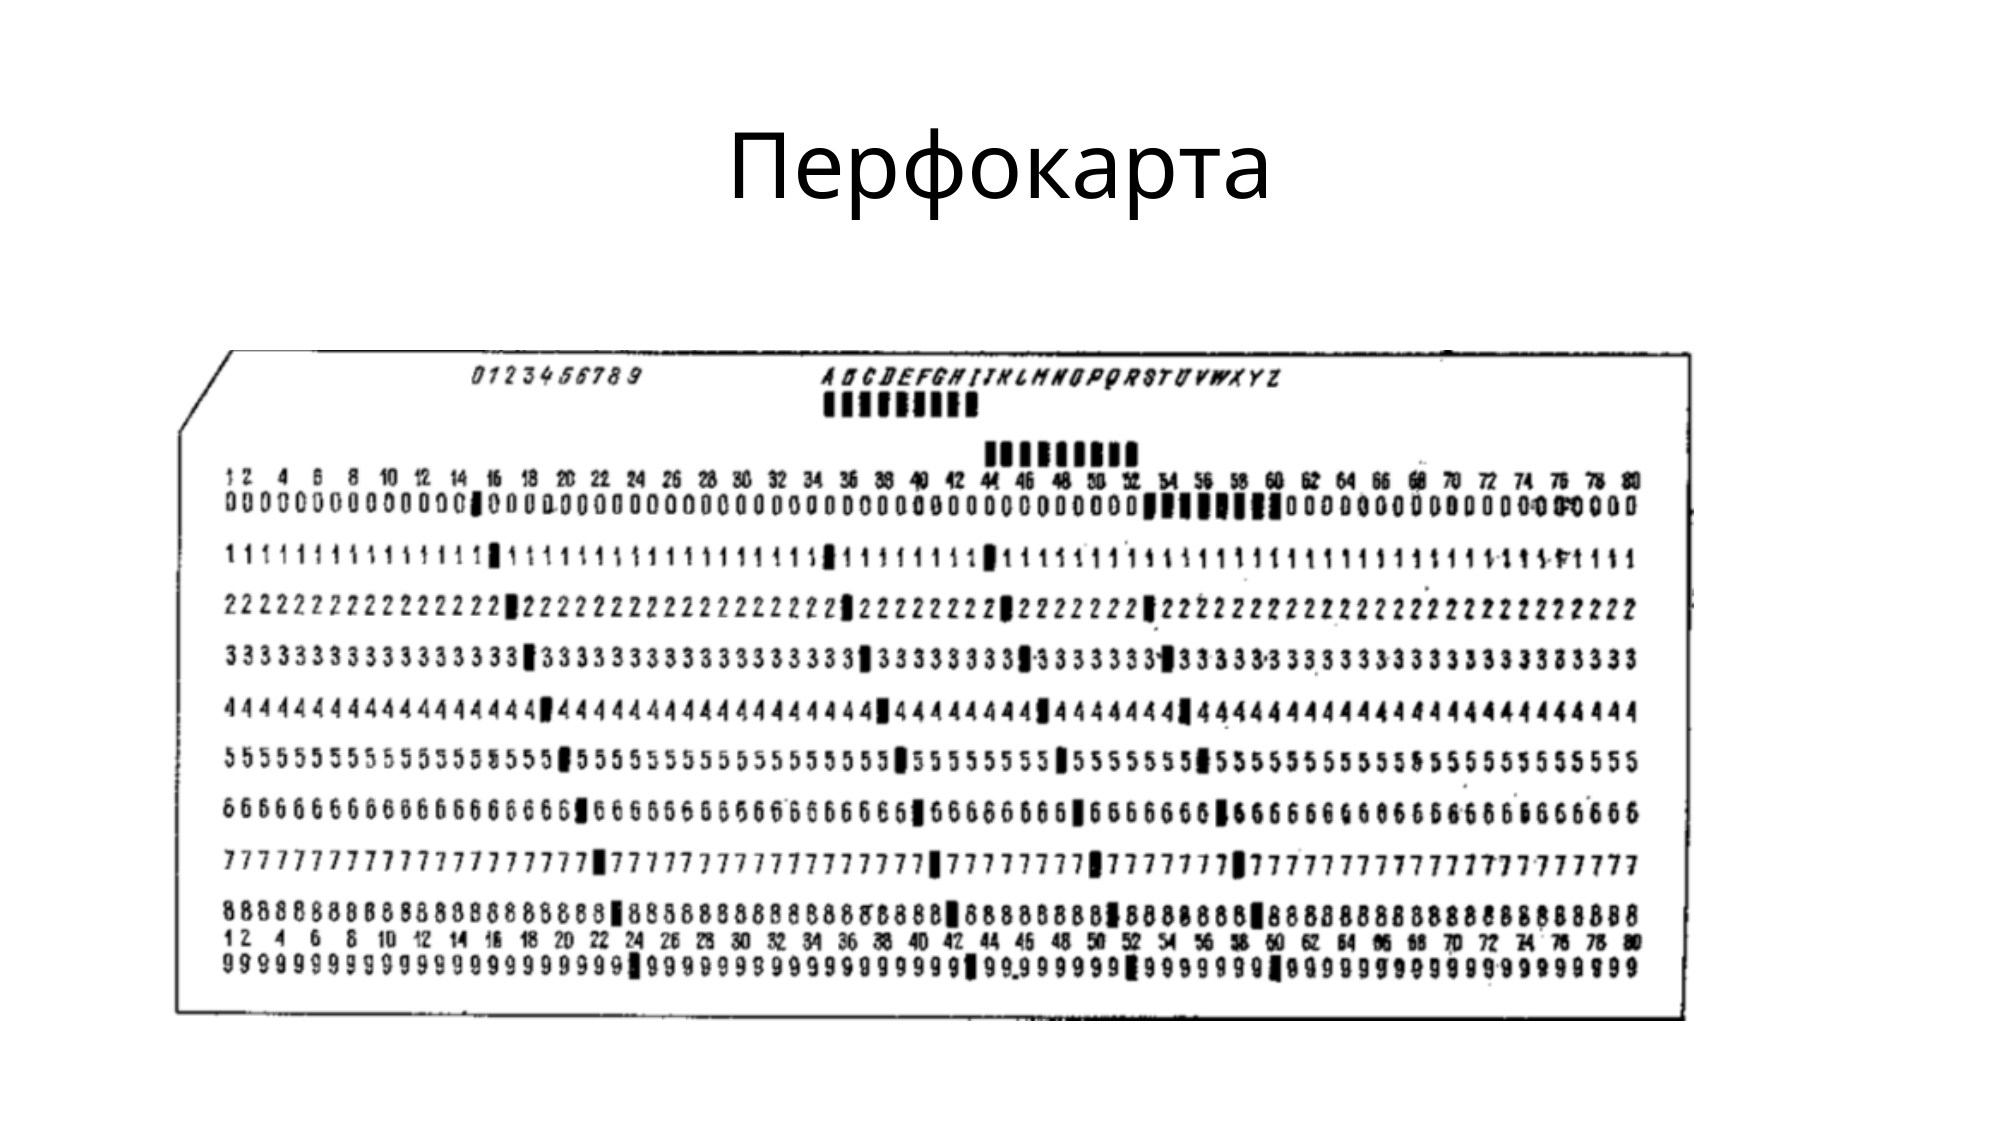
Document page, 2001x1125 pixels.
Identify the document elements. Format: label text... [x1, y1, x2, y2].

title Перфокарта [137, 59, 1863, 278]
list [172, 350, 1694, 1021]
